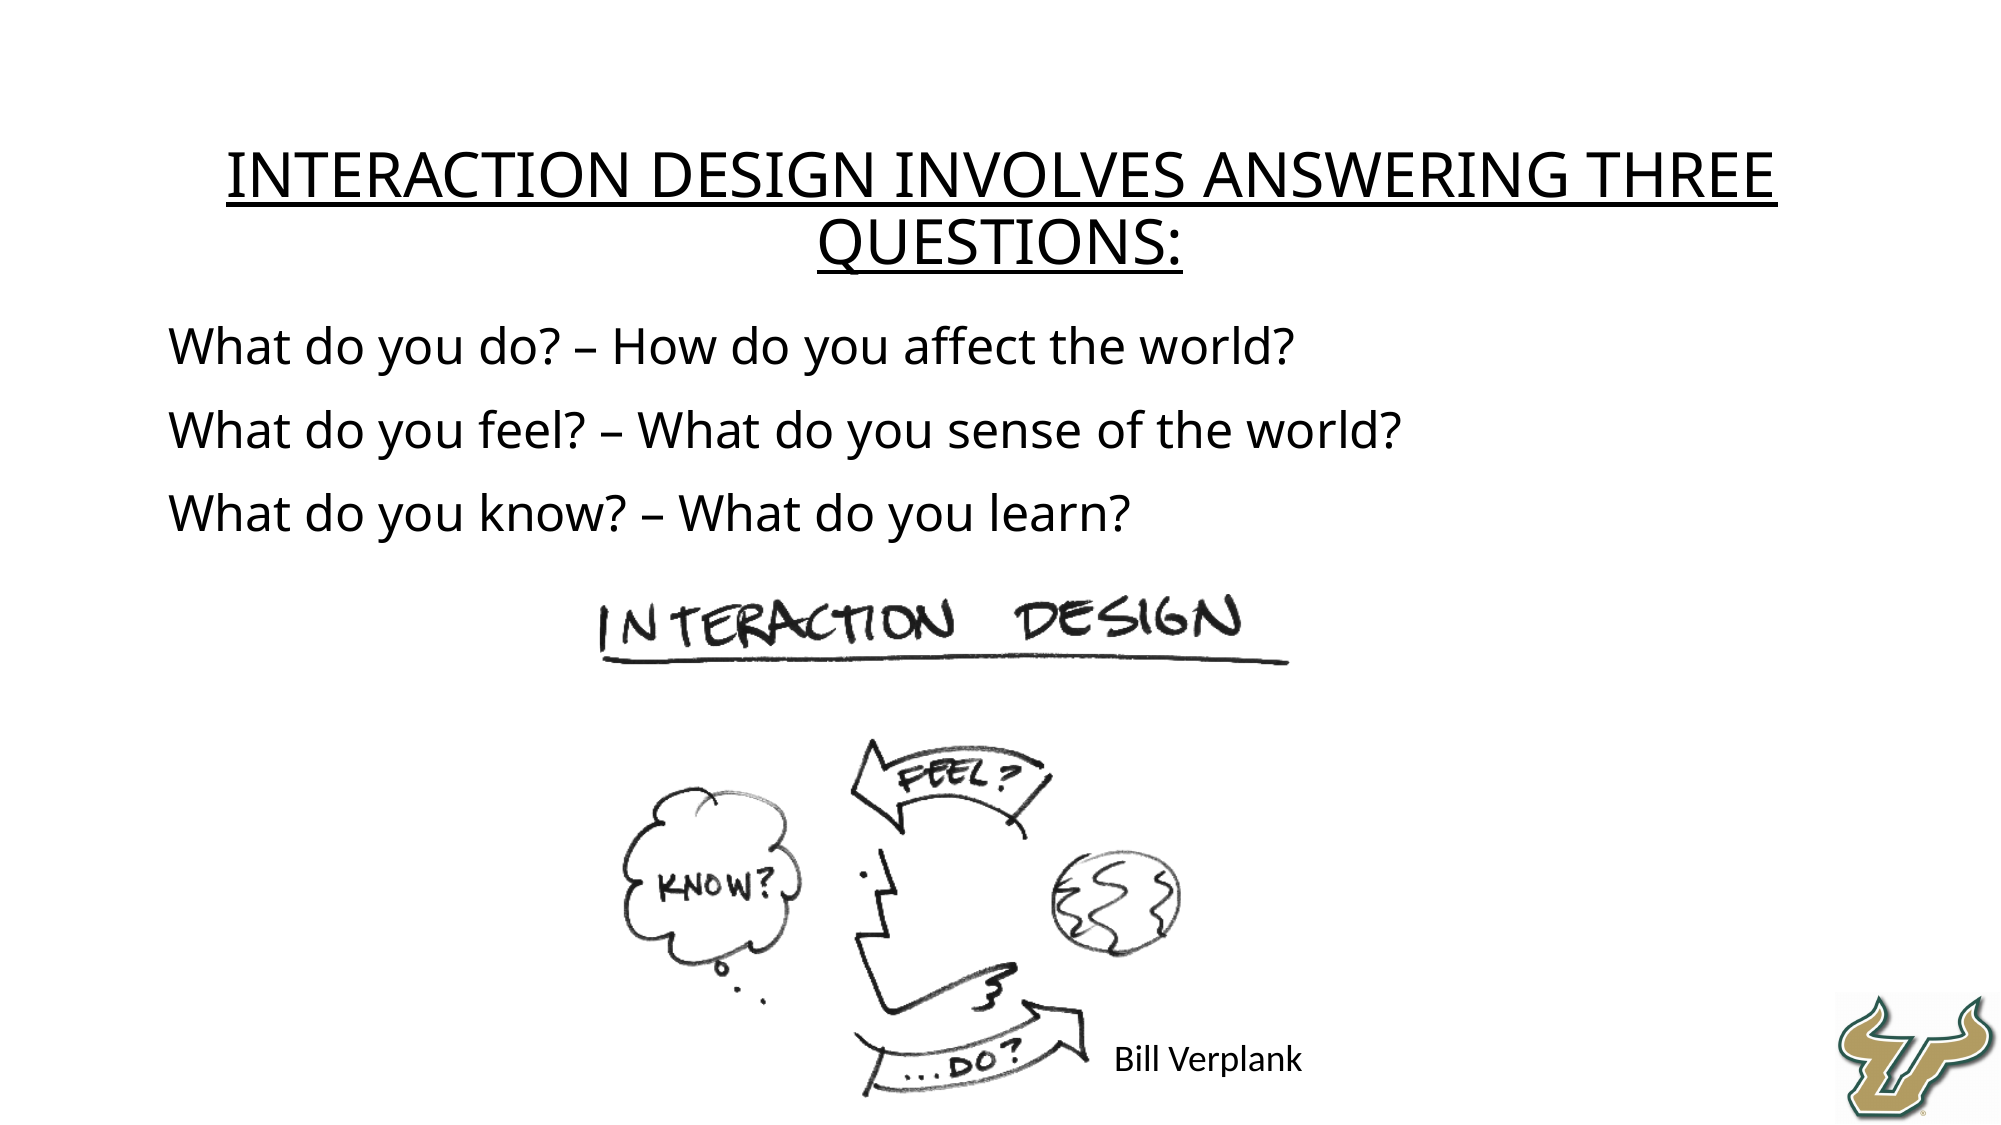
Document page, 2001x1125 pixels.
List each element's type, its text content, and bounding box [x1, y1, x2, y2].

picture [1835, 992, 2000, 1124]
list Interaction Design involves answering three questions: What do you do? – How do you affect the world? What do you feel? – What do you sense of the world? What do you know? – What do you learn? [150, 135, 1850, 550]
text_box [599, 594, 1290, 1098]
text_box Bill Verplank [1112, 1007, 1316, 1080]
